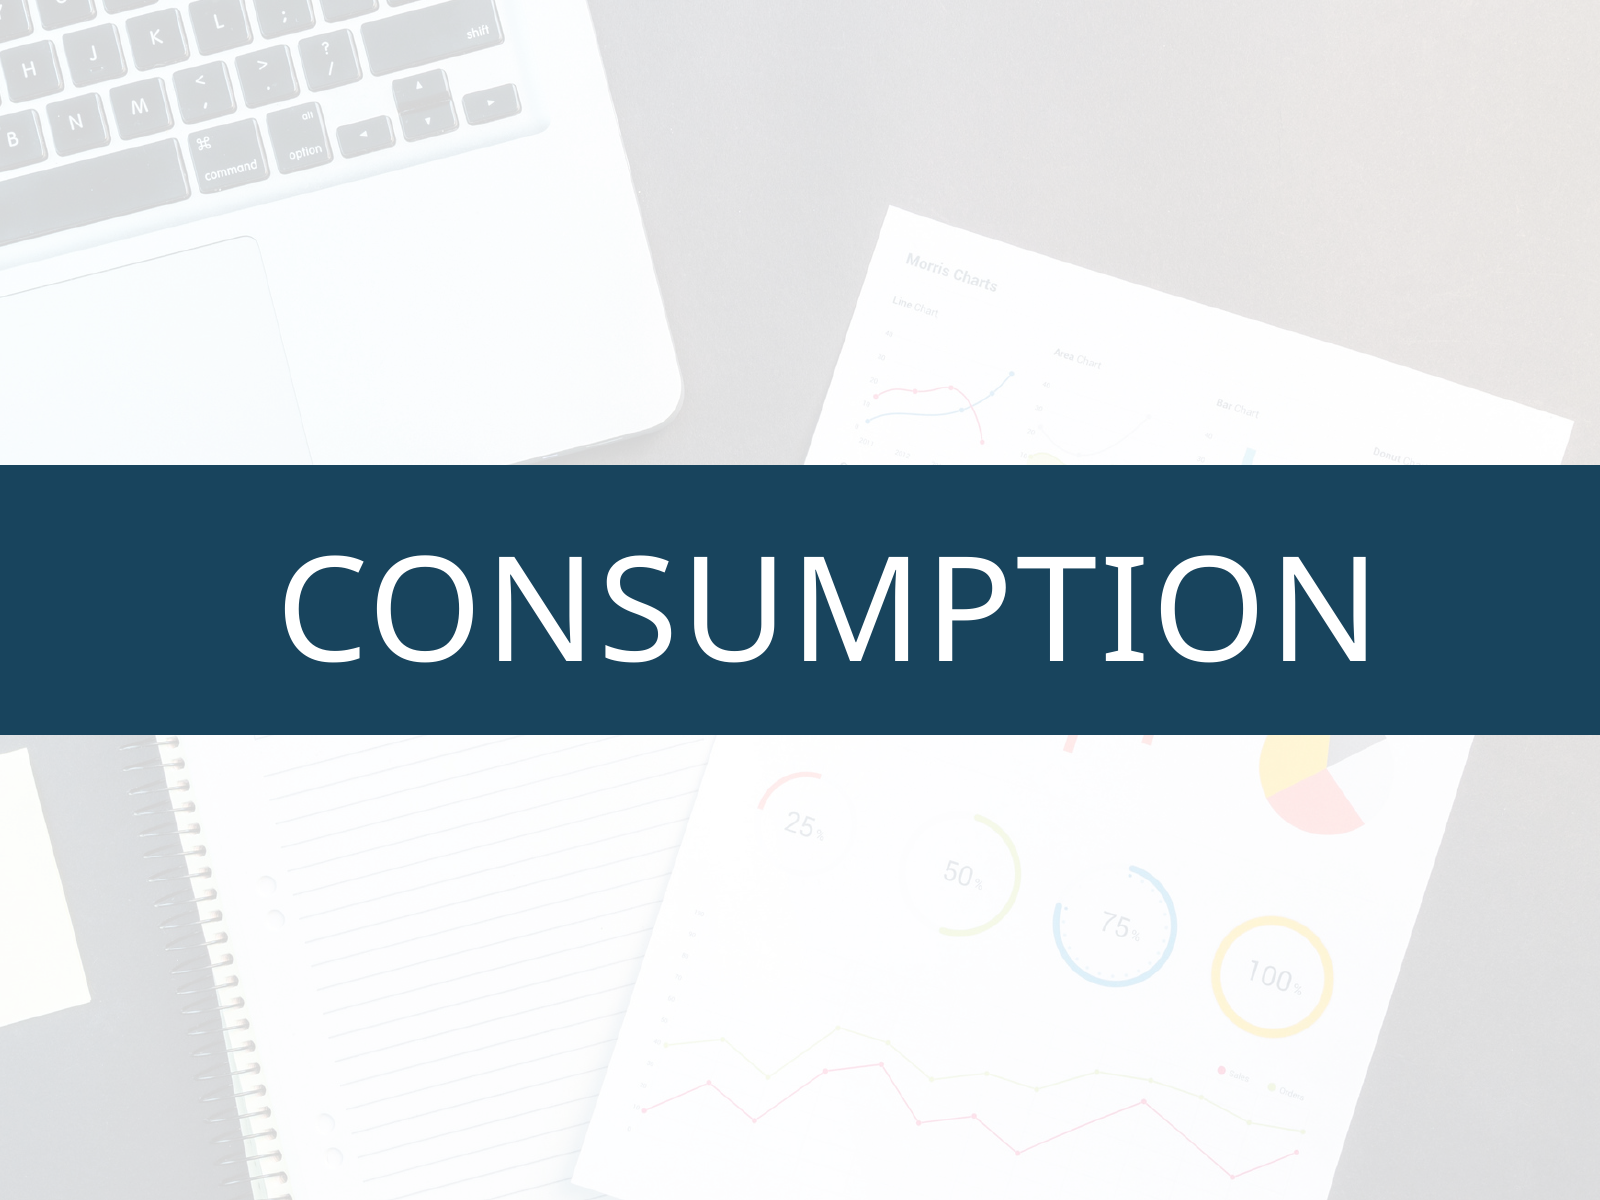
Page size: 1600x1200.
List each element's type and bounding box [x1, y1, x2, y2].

picture [0, 0, 1600, 464]
text_box [0, 464, 1600, 736]
picture [0, 736, 1600, 1200]
